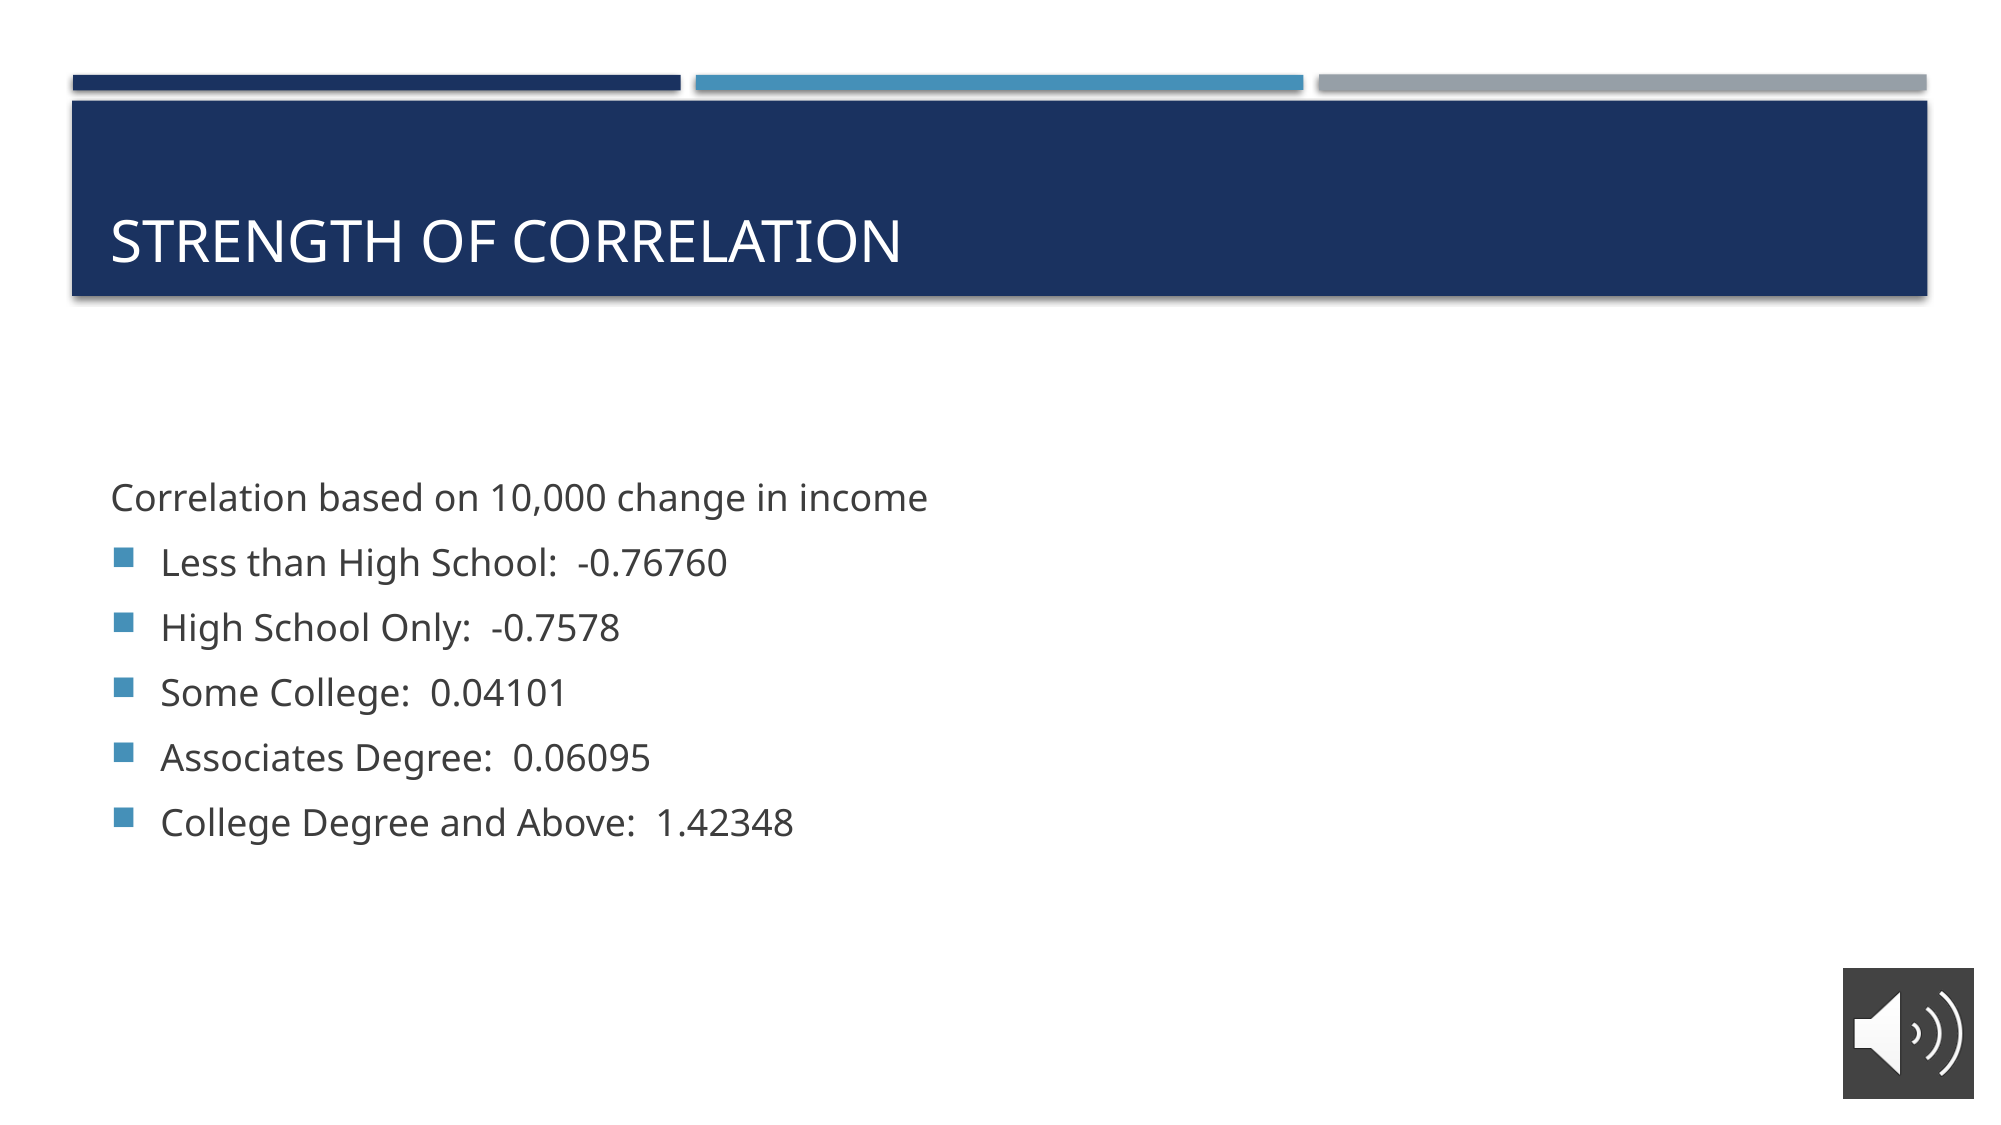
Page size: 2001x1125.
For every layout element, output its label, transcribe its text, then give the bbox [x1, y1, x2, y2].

picture [1841, 966, 1976, 1101]
title Strength of correlation [95, 115, 1905, 282]
list Correlation based on 10,000 change in income Less than High School: -0.76760 High School Only: -0.7578 Some College: 0.04101 Associates Degree: 0.06095 College Degree and Above: 1.42348 [95, 357, 1905, 962]
